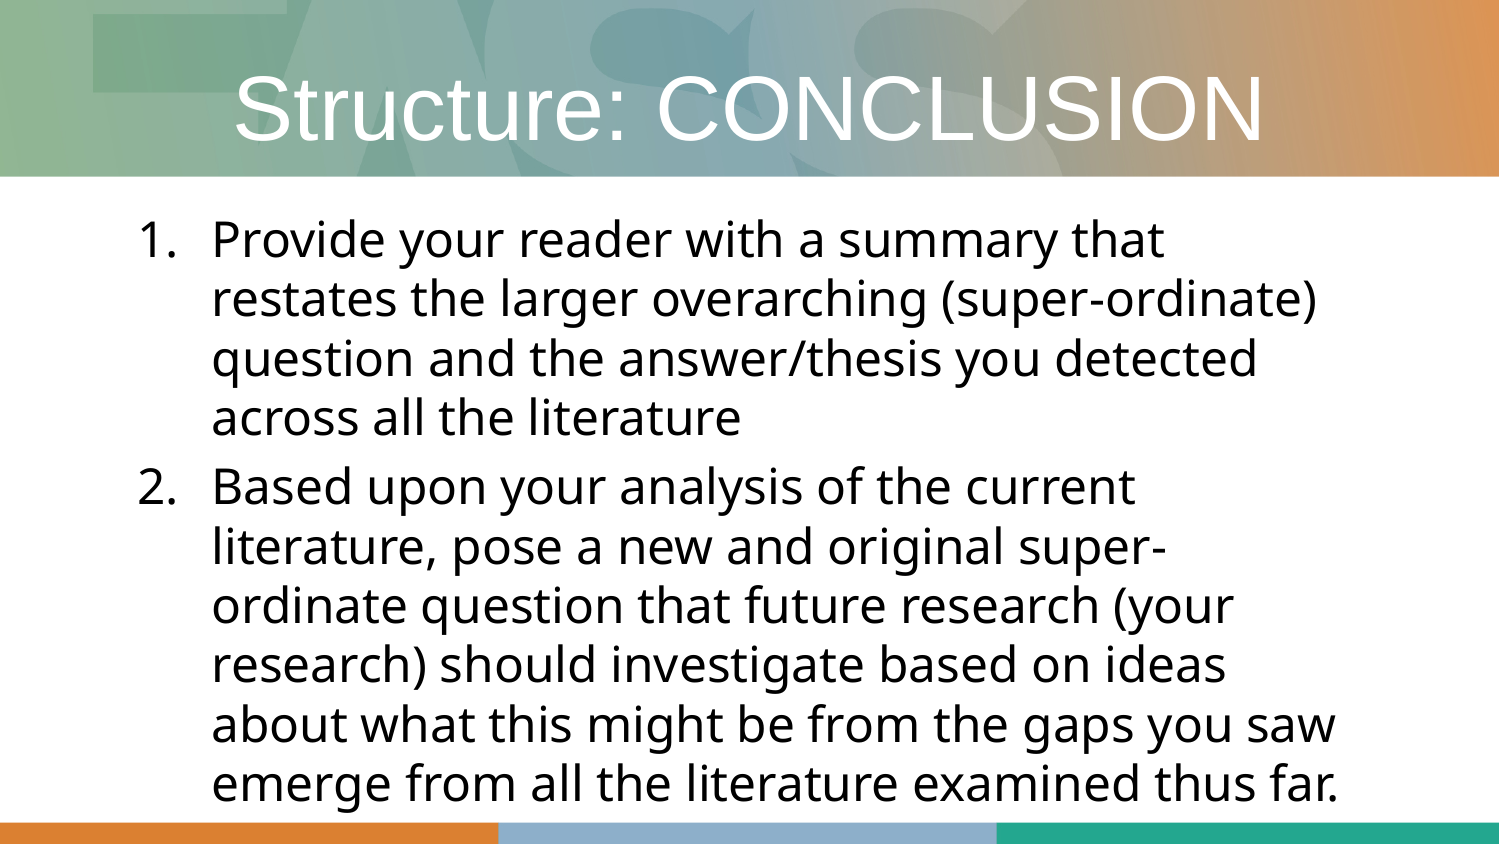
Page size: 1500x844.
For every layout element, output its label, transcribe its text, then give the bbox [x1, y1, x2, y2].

picture [0, 0, 1499, 844]
title Structure: CONCLUSION [75, 33, 1425, 175]
list Provide your reader with a summary that restates the larger overarching (super-ordinate) question and the answer/thesis you detected across all the literature Based upon your analysis of the current literature, pose a new and original super-ordinate question that future research (your research) should investigate based on ideas about what this might be from the gaps you saw emerge from all the literature examined thus far. [0, 200, 1376, 820]
